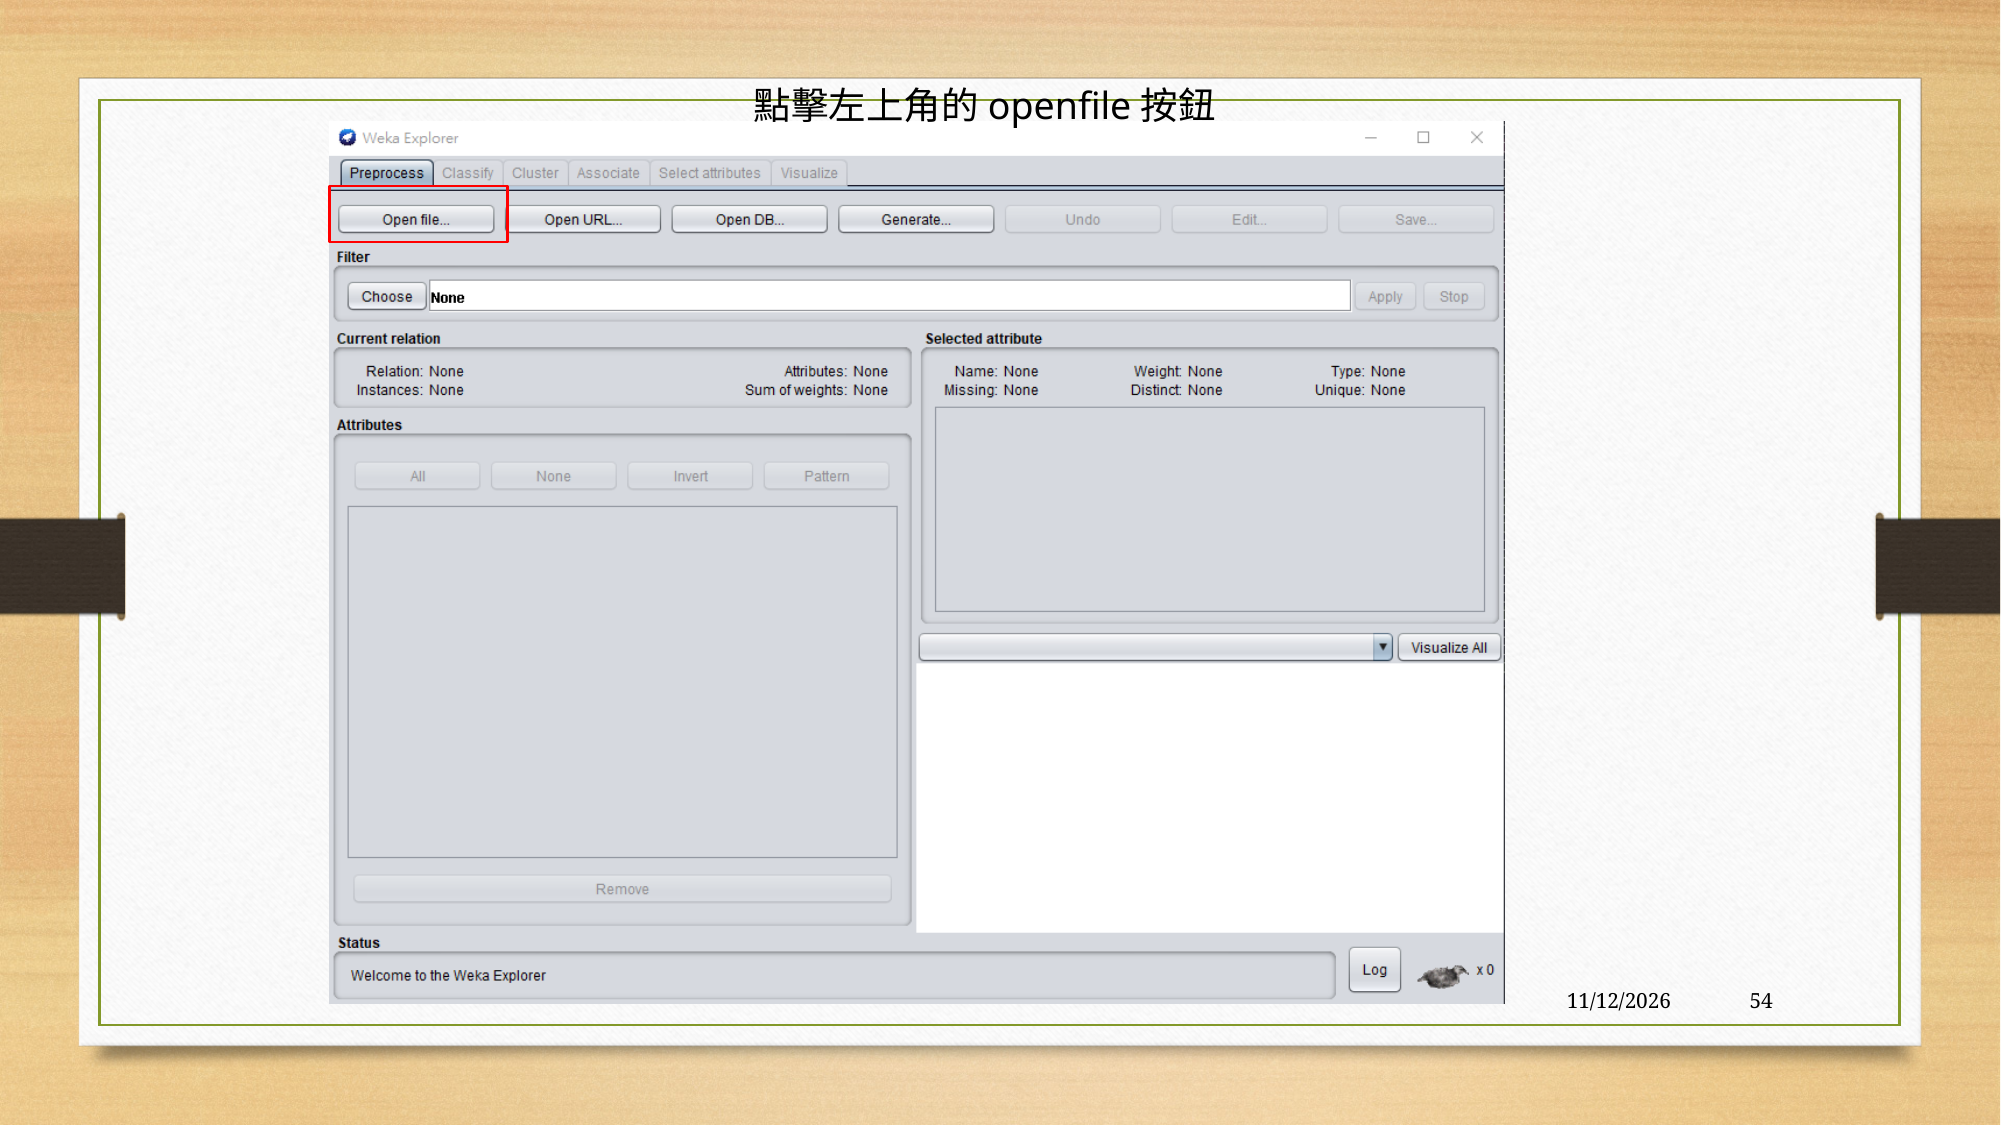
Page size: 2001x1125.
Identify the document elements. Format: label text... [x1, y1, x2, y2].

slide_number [1423, 979, 1686, 1025]
text_box 點擊左上角的openfile按鈕 [739, 74, 1231, 121]
slide_number 54 [1698, 979, 1788, 1025]
picture [0, 0, 2001, 1125]
